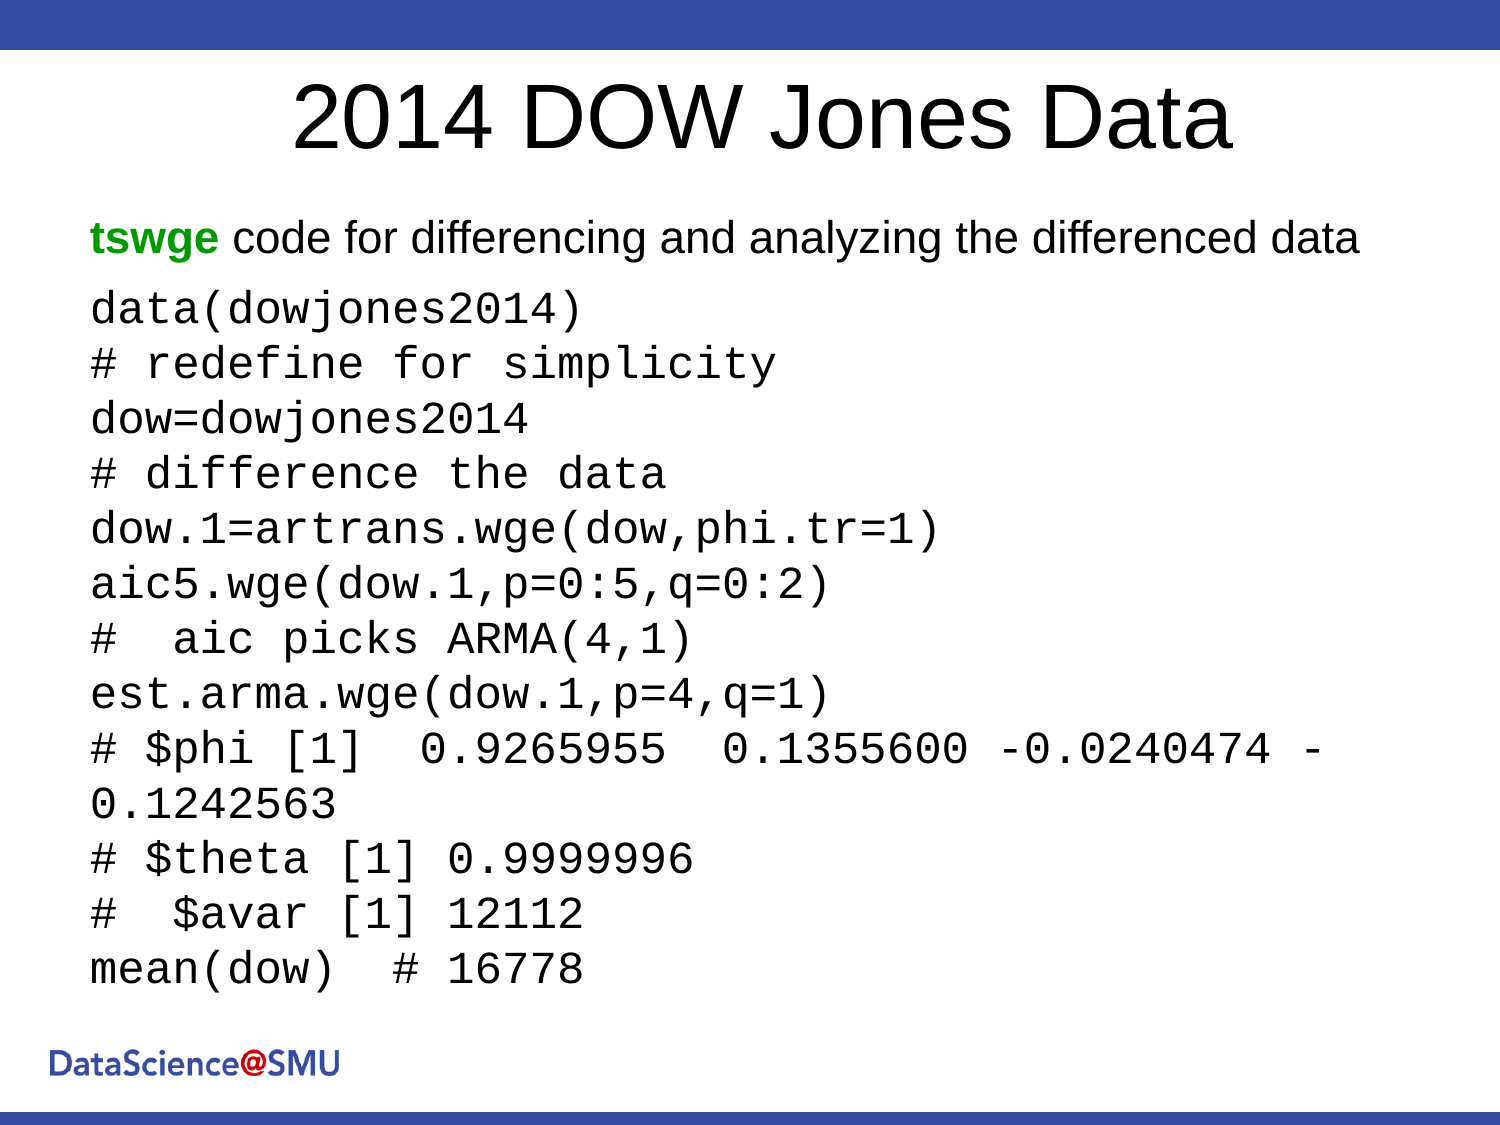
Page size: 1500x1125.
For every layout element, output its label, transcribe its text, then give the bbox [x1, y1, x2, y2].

text_box 2014 DOW Jones Data [74, 37, 1425, 186]
text_box tswge code for differencing and analyzing the differenced data [74, 200, 1425, 276]
picture [50, 1049, 339, 1076]
text_box data(dowjones2014) # redefine for simplicity dow=dowjones2014 # difference the data dow.1=artrans.wge(dow,phi.tr=1) aic5.wge(dow.1,p=0:5,q=0:2) # aic picks ARMA(4,1) est.arma.wge(dow.1,p=4,q=1) # $phi [1] 0.9265955 0.1355600 -0.0240474 -0.1242563 # $theta [1] 0.9999996 # $avar [1] 12112 mean(dow) # 16778 [75, 270, 1462, 1019]
